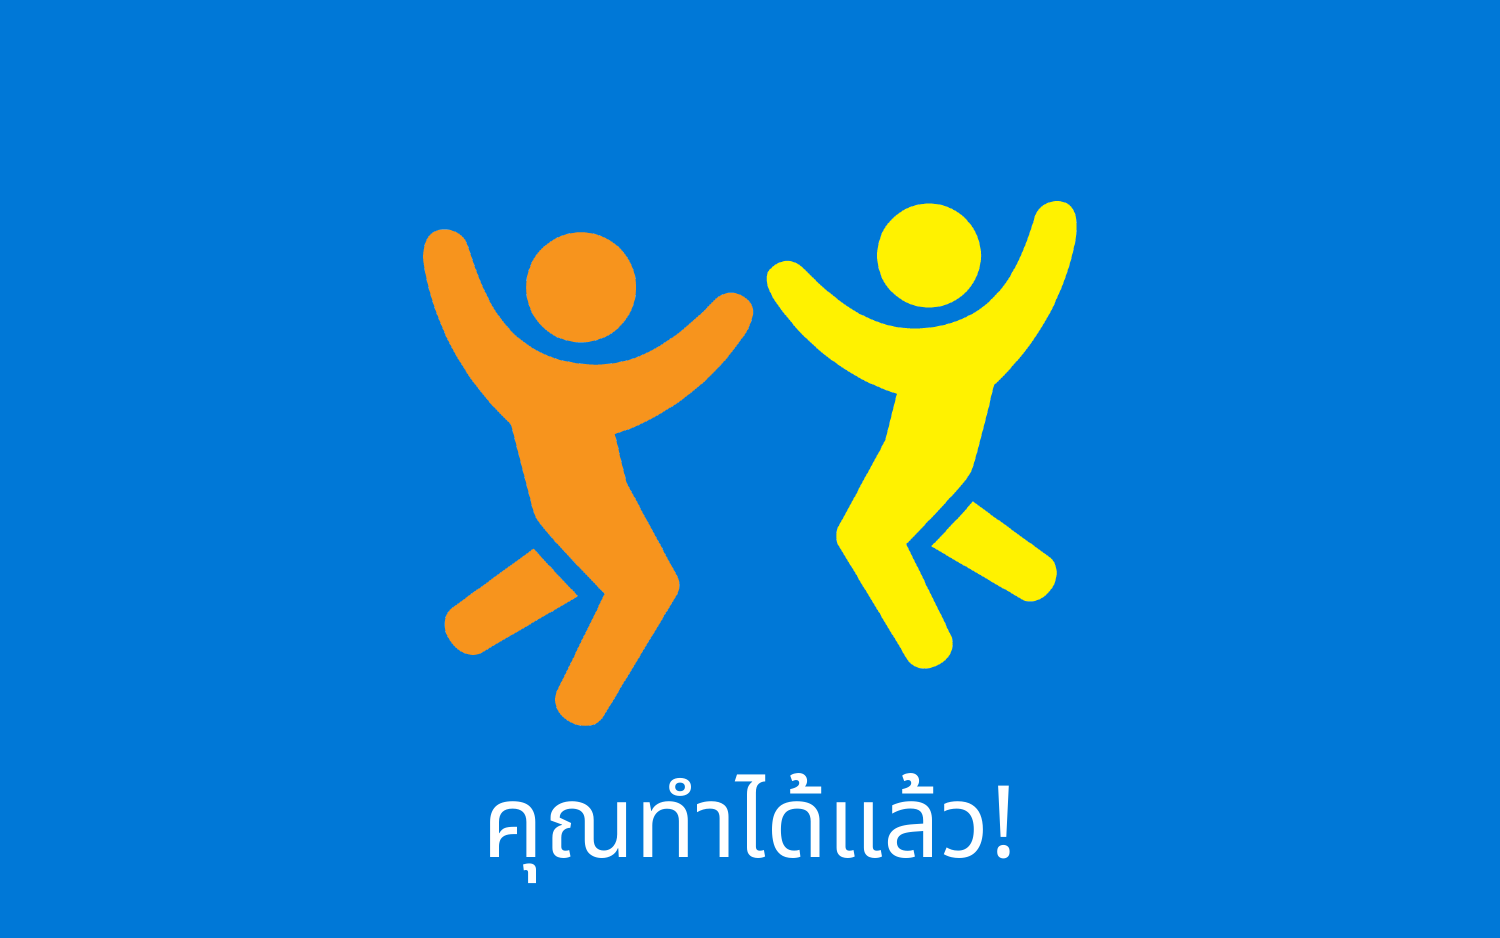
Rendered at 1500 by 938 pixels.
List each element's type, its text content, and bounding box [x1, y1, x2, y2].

text_box คุณทำได้แล้ว! [218, 751, 1282, 938]
picture [423, 201, 1077, 726]
